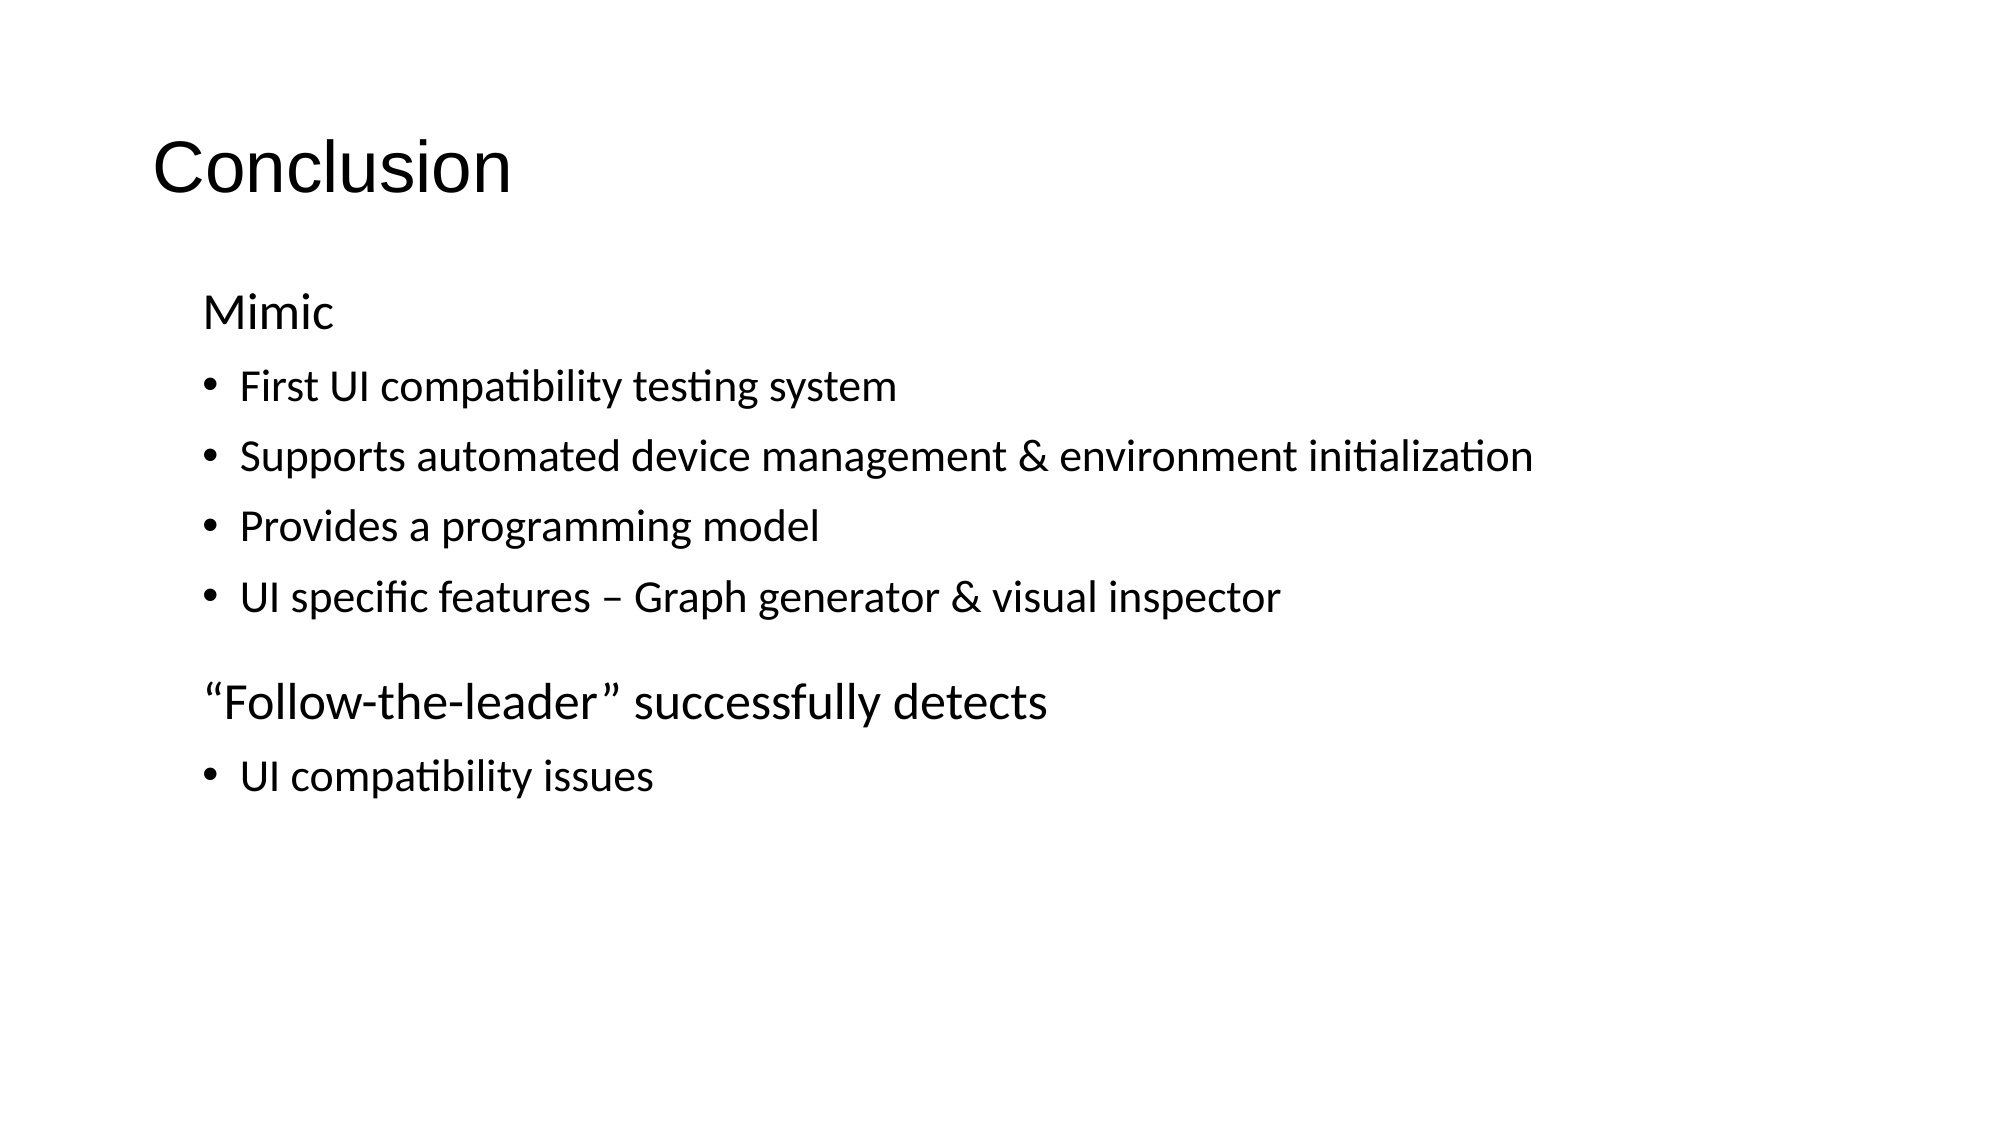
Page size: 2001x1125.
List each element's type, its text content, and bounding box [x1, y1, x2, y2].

text_box Mimic First UI compatibility testing system Supports automated device management & environment initialization Provides a programming model UI specific features – Graph generator & visual inspector “Follow-the-leader” successfully detects UI compatibility issues [187, 277, 1686, 954]
title Conclusion [137, 59, 1863, 278]
